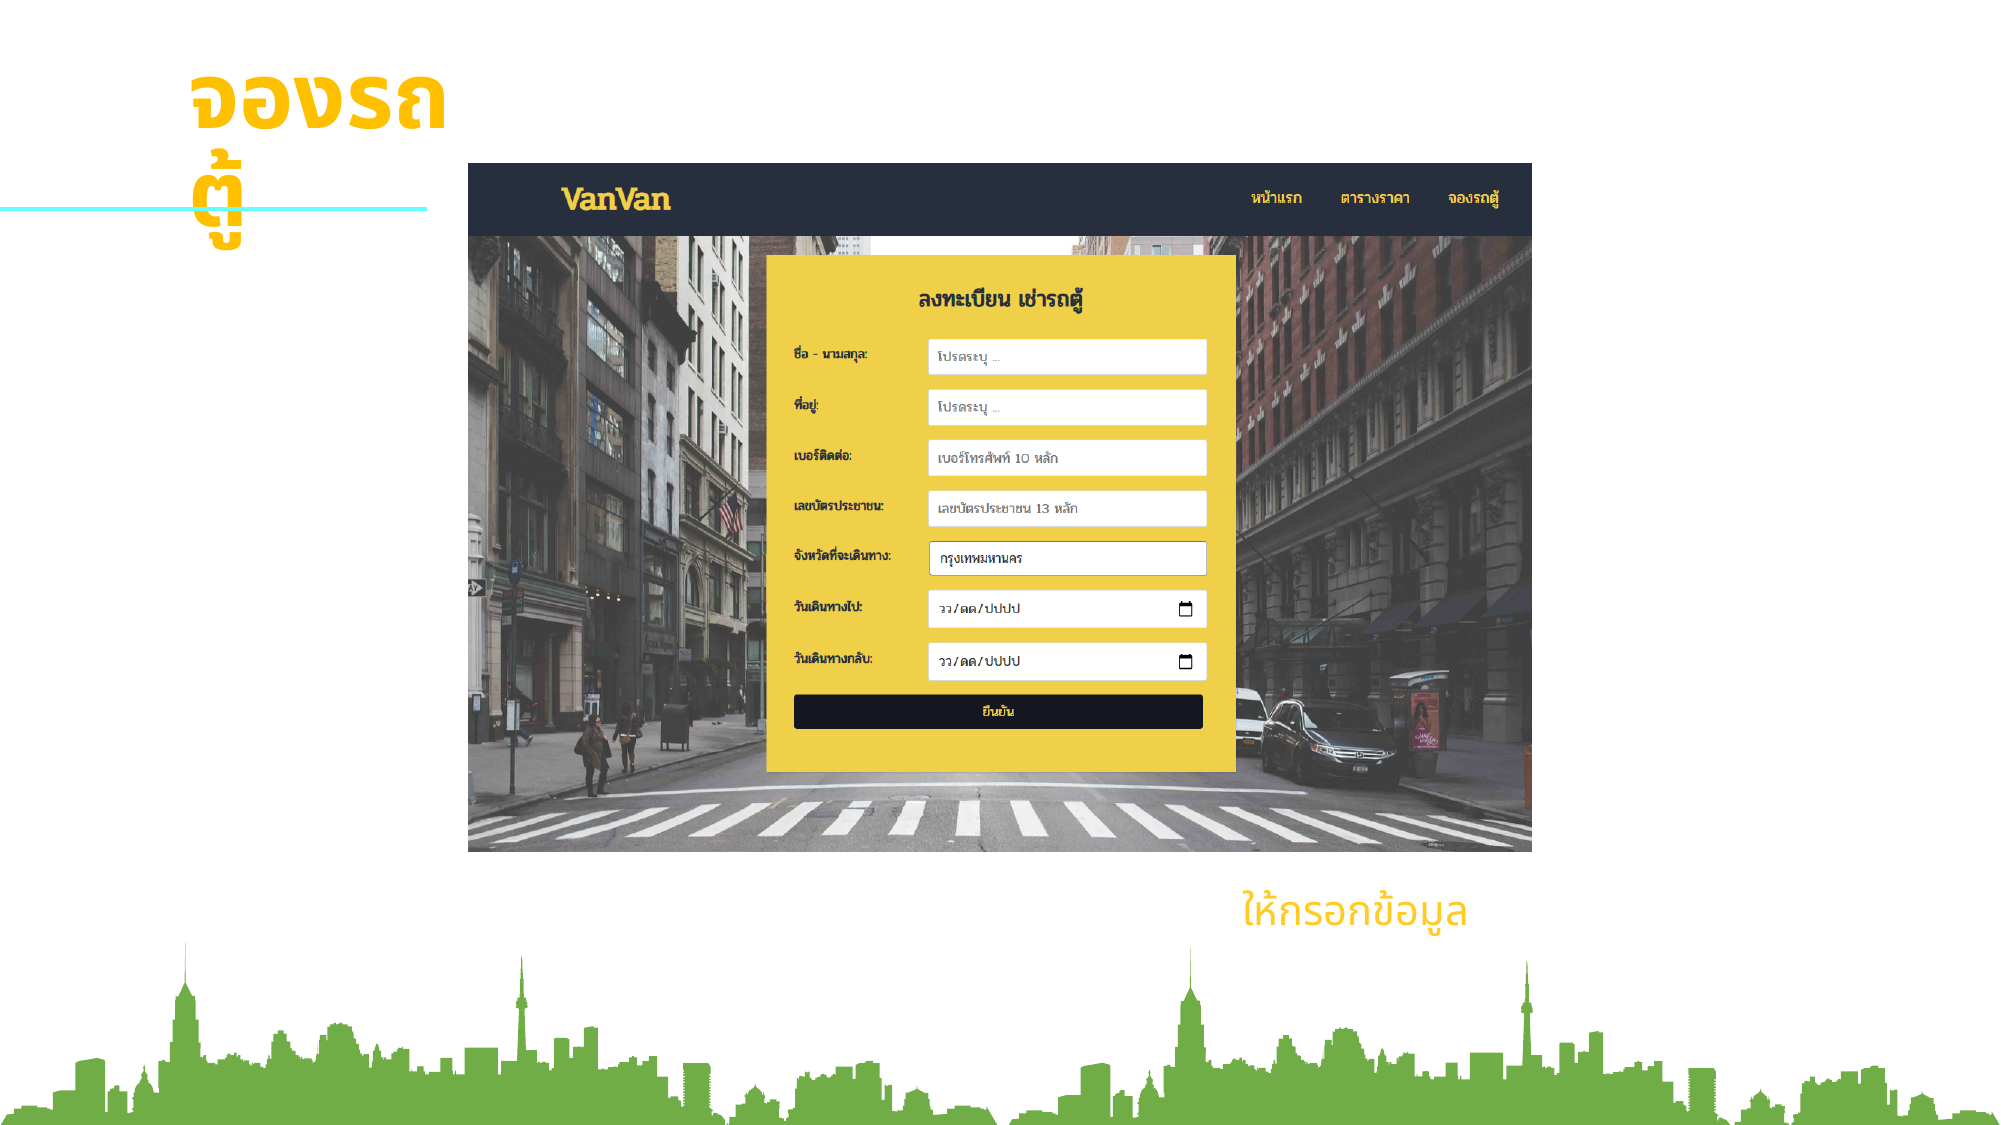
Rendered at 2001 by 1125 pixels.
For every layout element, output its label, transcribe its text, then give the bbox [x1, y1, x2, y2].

text_box ให้กรอกข้อมูล [1073, 887, 1484, 981]
text_box จองรถตู้ [173, 86, 517, 209]
picture [468, 163, 1532, 852]
